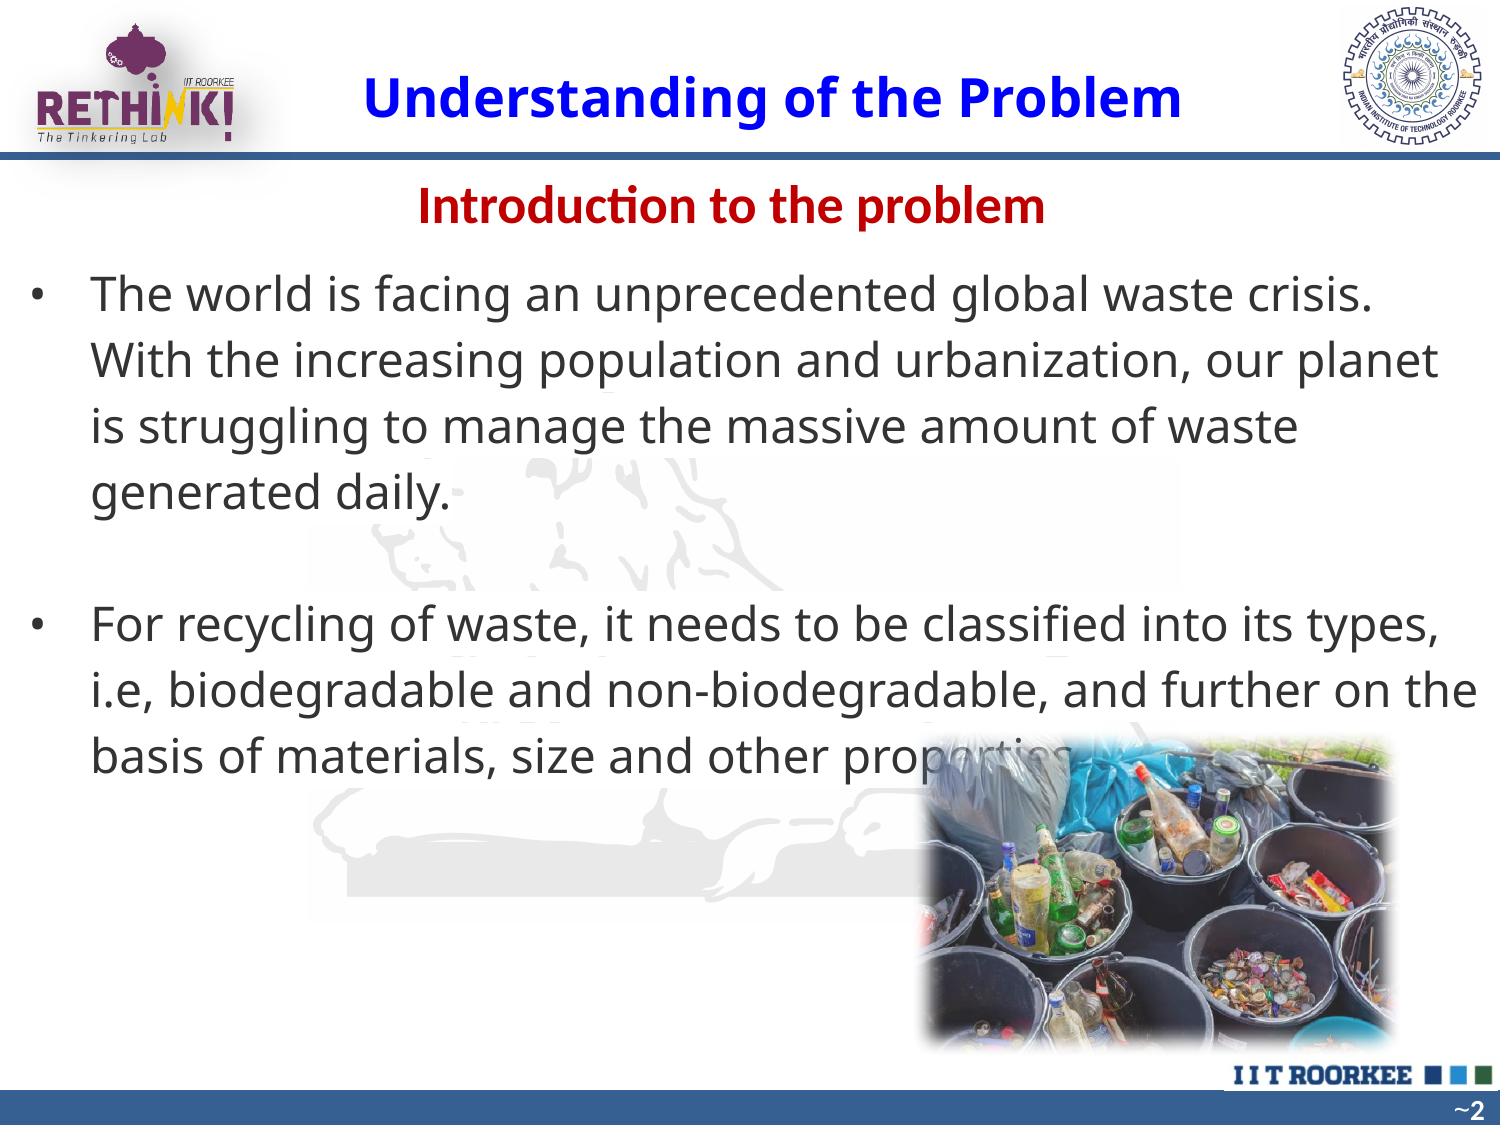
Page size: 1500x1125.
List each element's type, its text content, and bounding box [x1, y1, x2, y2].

title Understanding of the Problem [125, 50, 1422, 141]
picture [37, 23, 234, 144]
text_box Introduction to the problem [402, 154, 1098, 280]
picture [307, 729, 1498, 1091]
list The world is facing an unprecedented global waste crisis. With the increasing population and urbanization, our planet is struggling to manage the massive amount of waste generated daily. For recycling of waste, it needs to be classified into its types, i.e, biodegradable and non-biodegradable, and further on the basis of materials, size and other properties. [0, 247, 1500, 730]
picture [1339, 4, 1487, 149]
